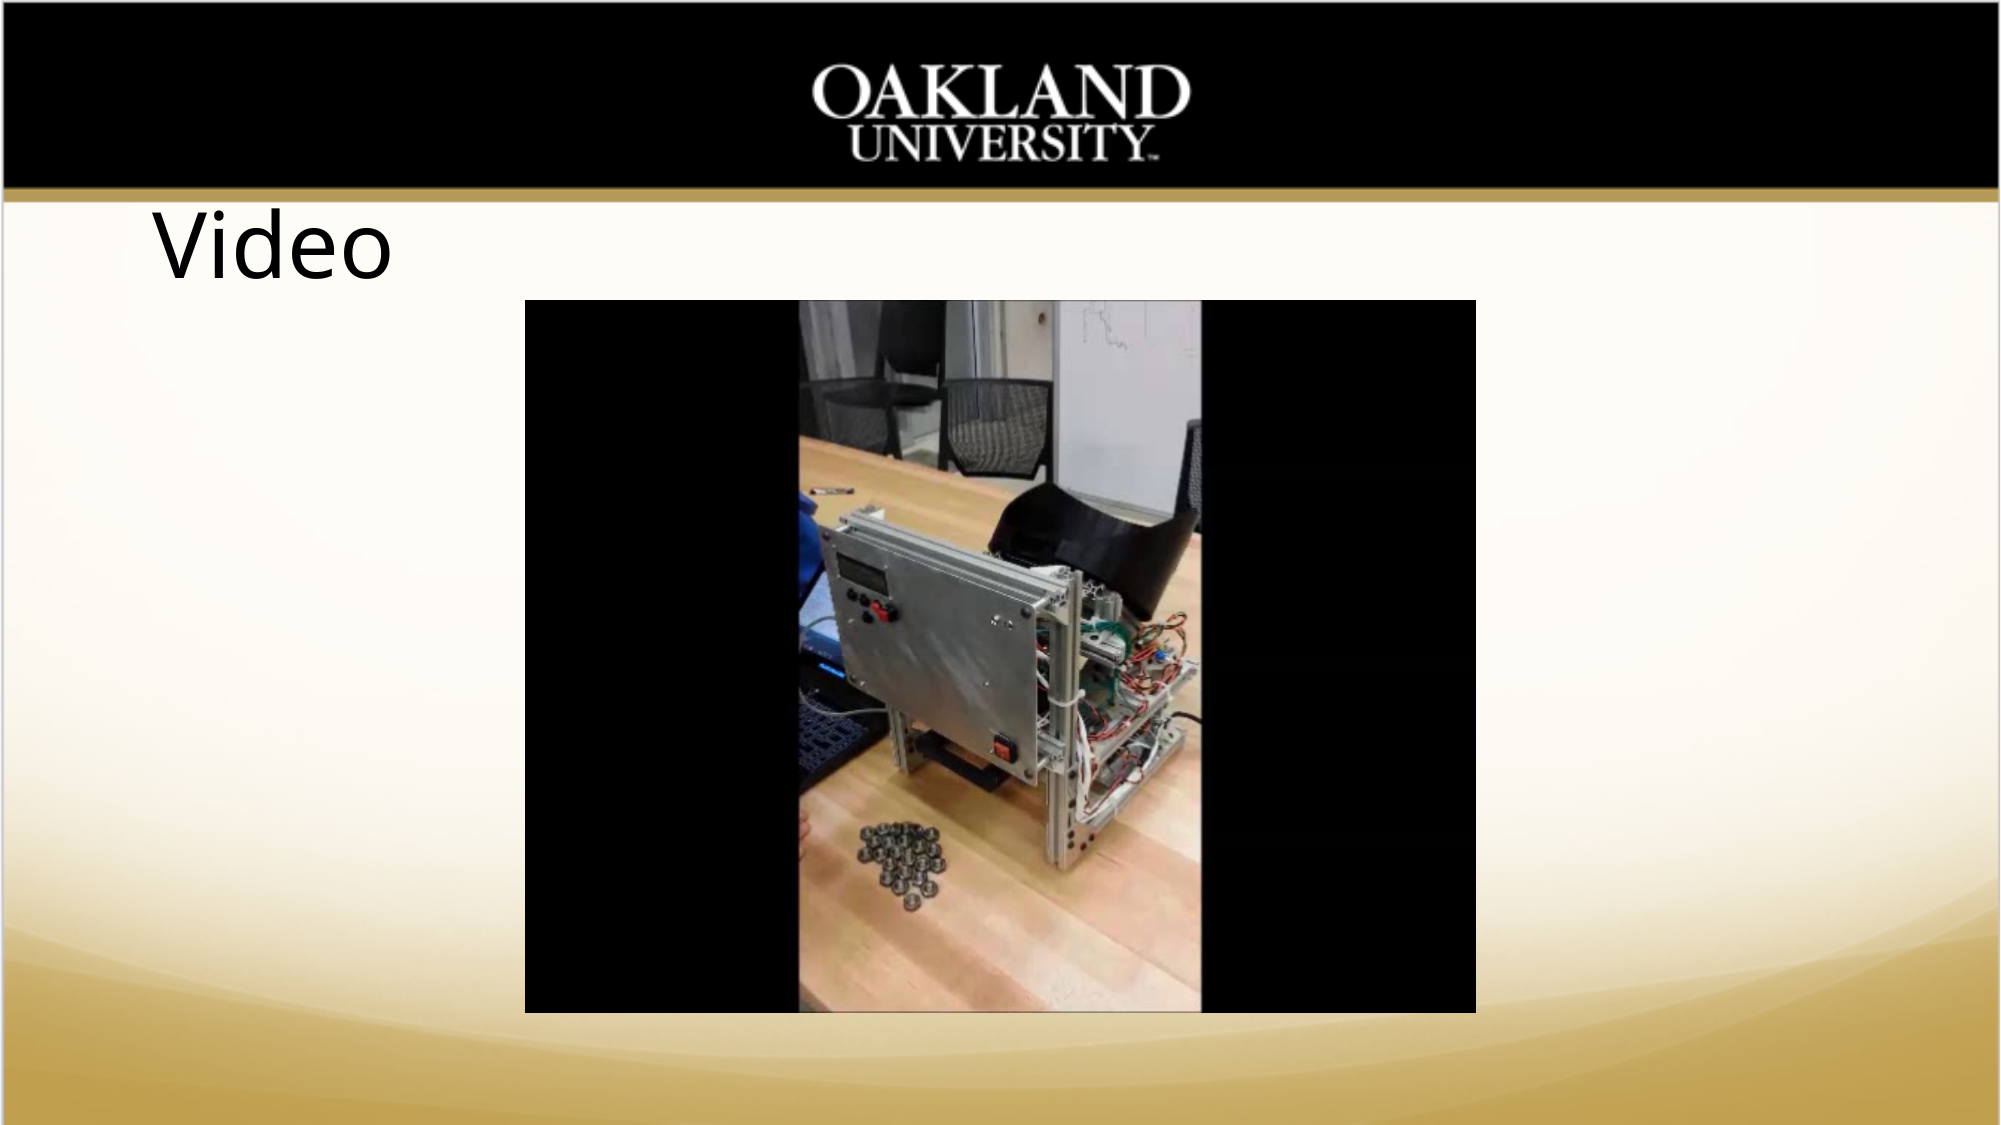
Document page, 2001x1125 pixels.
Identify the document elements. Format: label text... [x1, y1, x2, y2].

title Video [137, 140, 1863, 358]
picture [0, 0, 2001, 1125]
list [524, 299, 1476, 1014]
